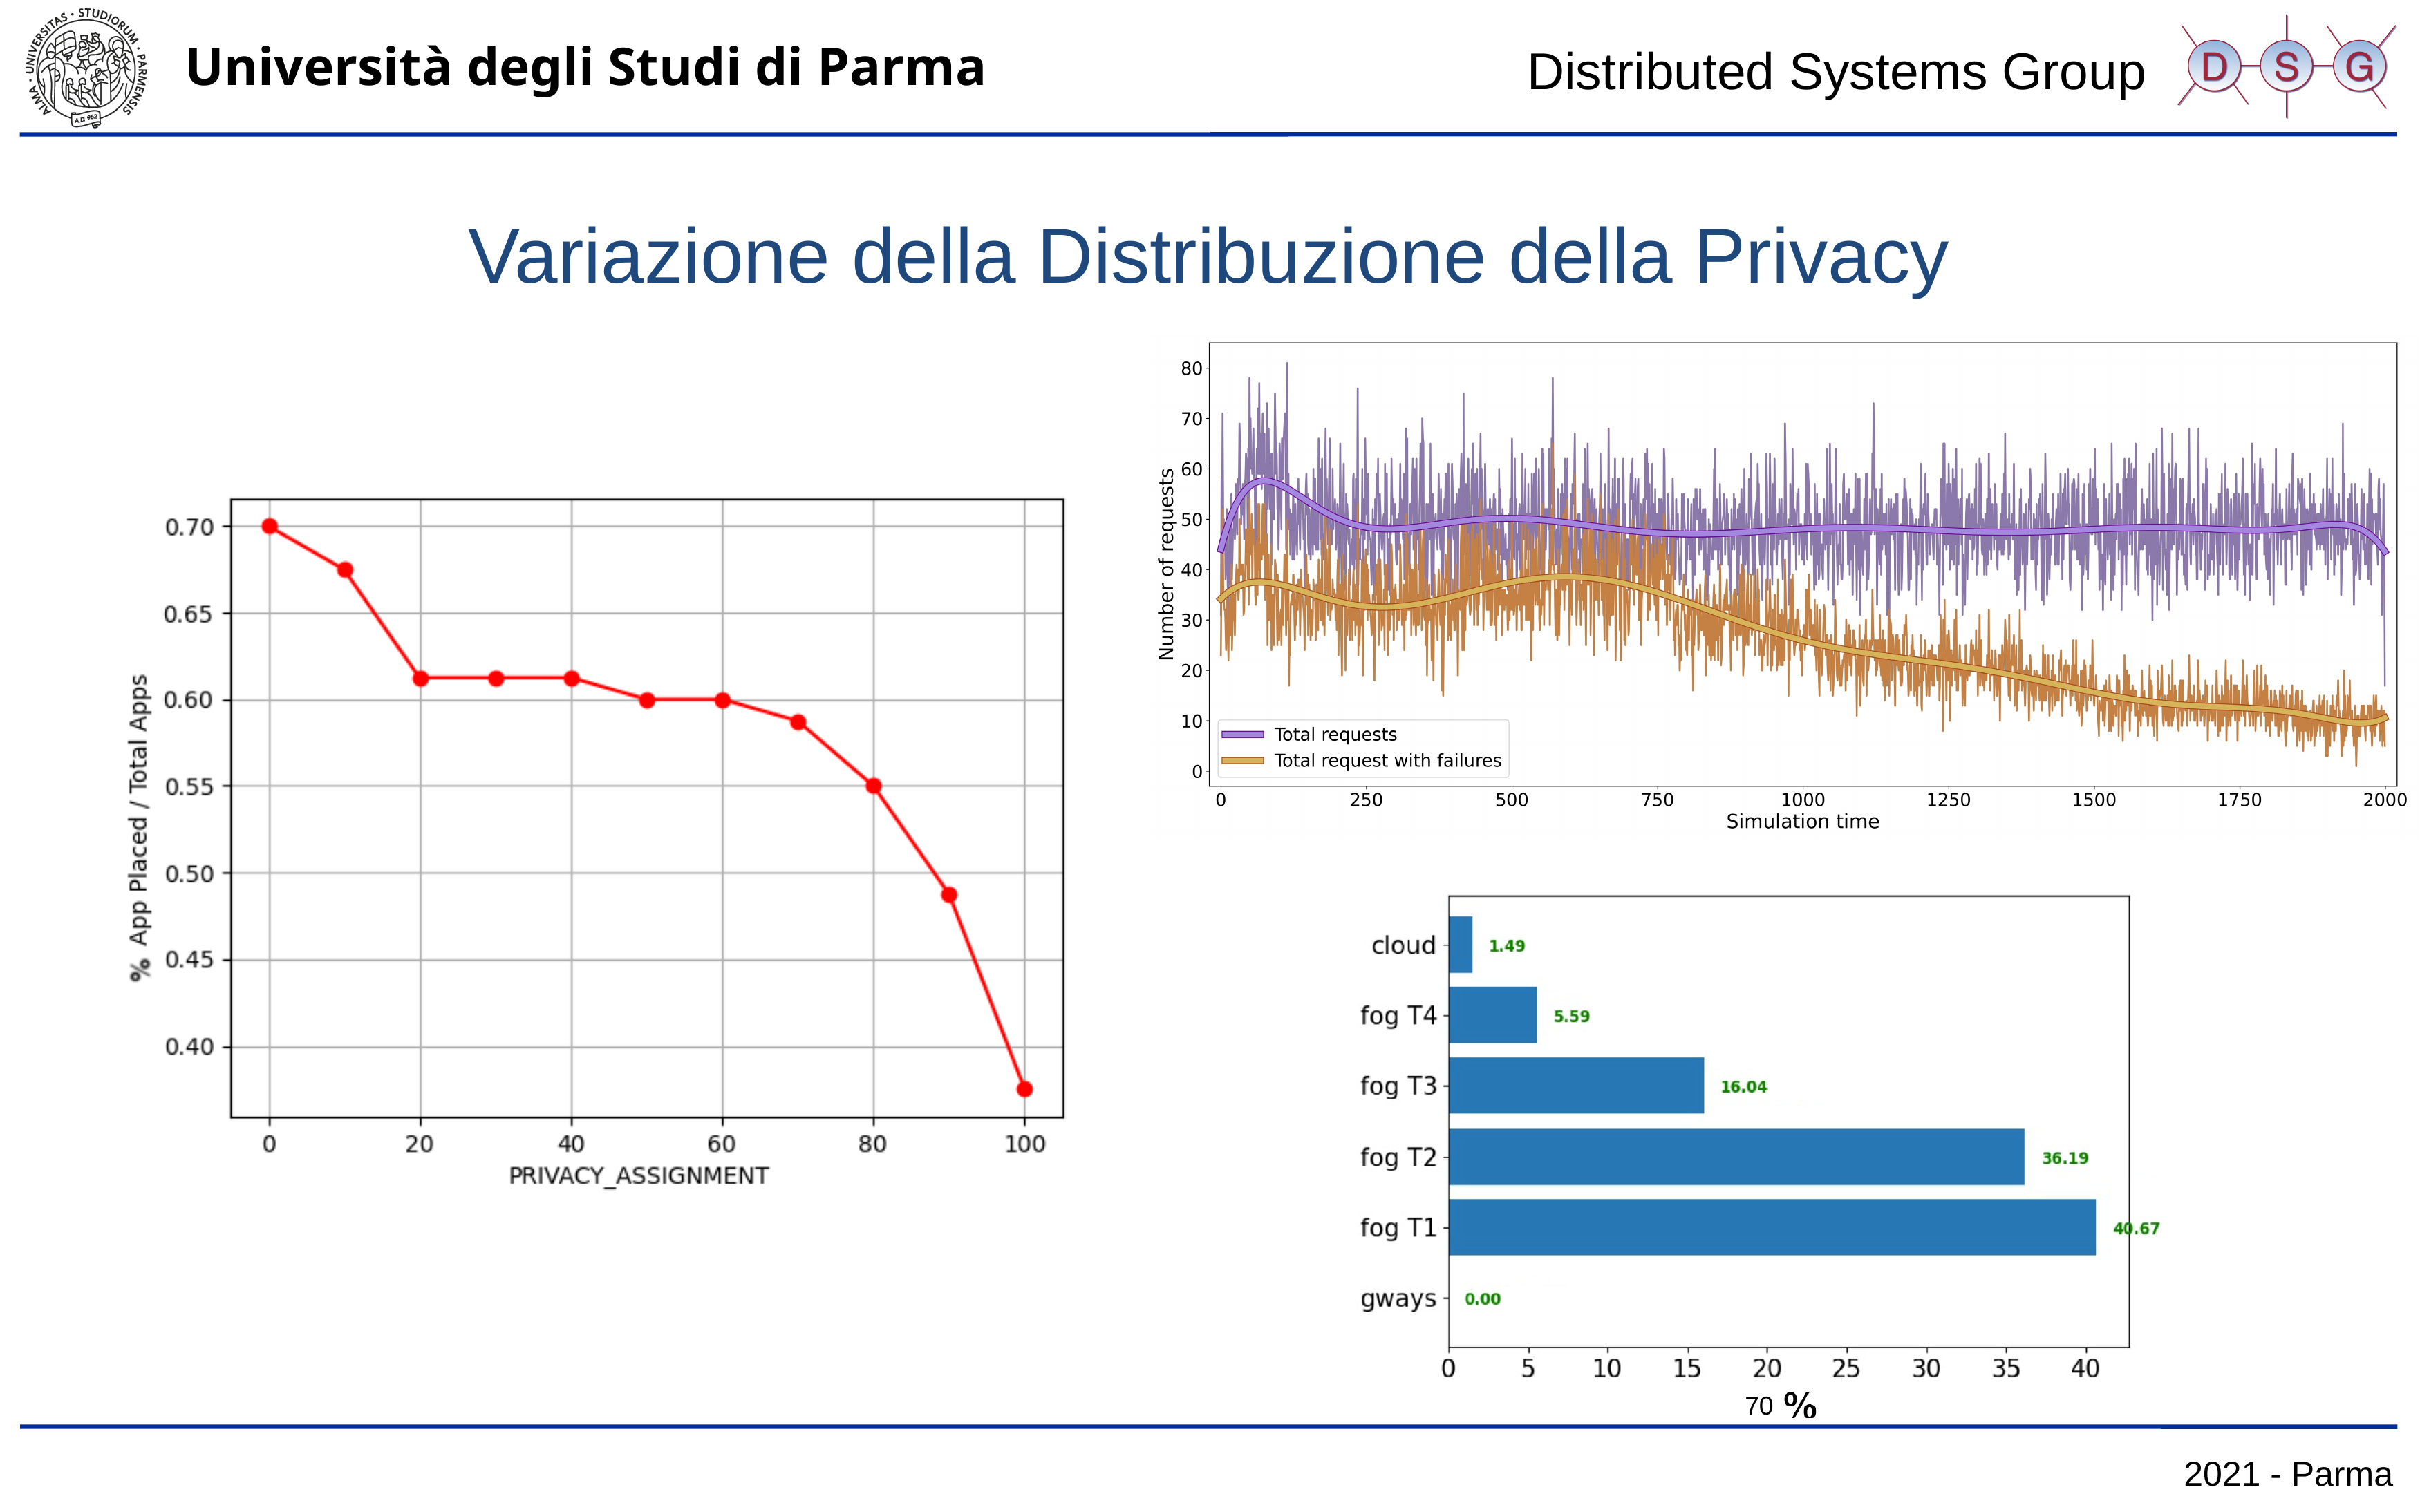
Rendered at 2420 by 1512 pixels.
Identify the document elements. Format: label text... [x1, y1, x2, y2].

picture [1356, 892, 2213, 1418]
picture [1149, 333, 2419, 842]
picture [113, 490, 1084, 1193]
picture [25, 8, 148, 131]
picture [2177, 14, 2397, 119]
title Variazione della Distribuzione della Privacy [224, 202, 2193, 313]
